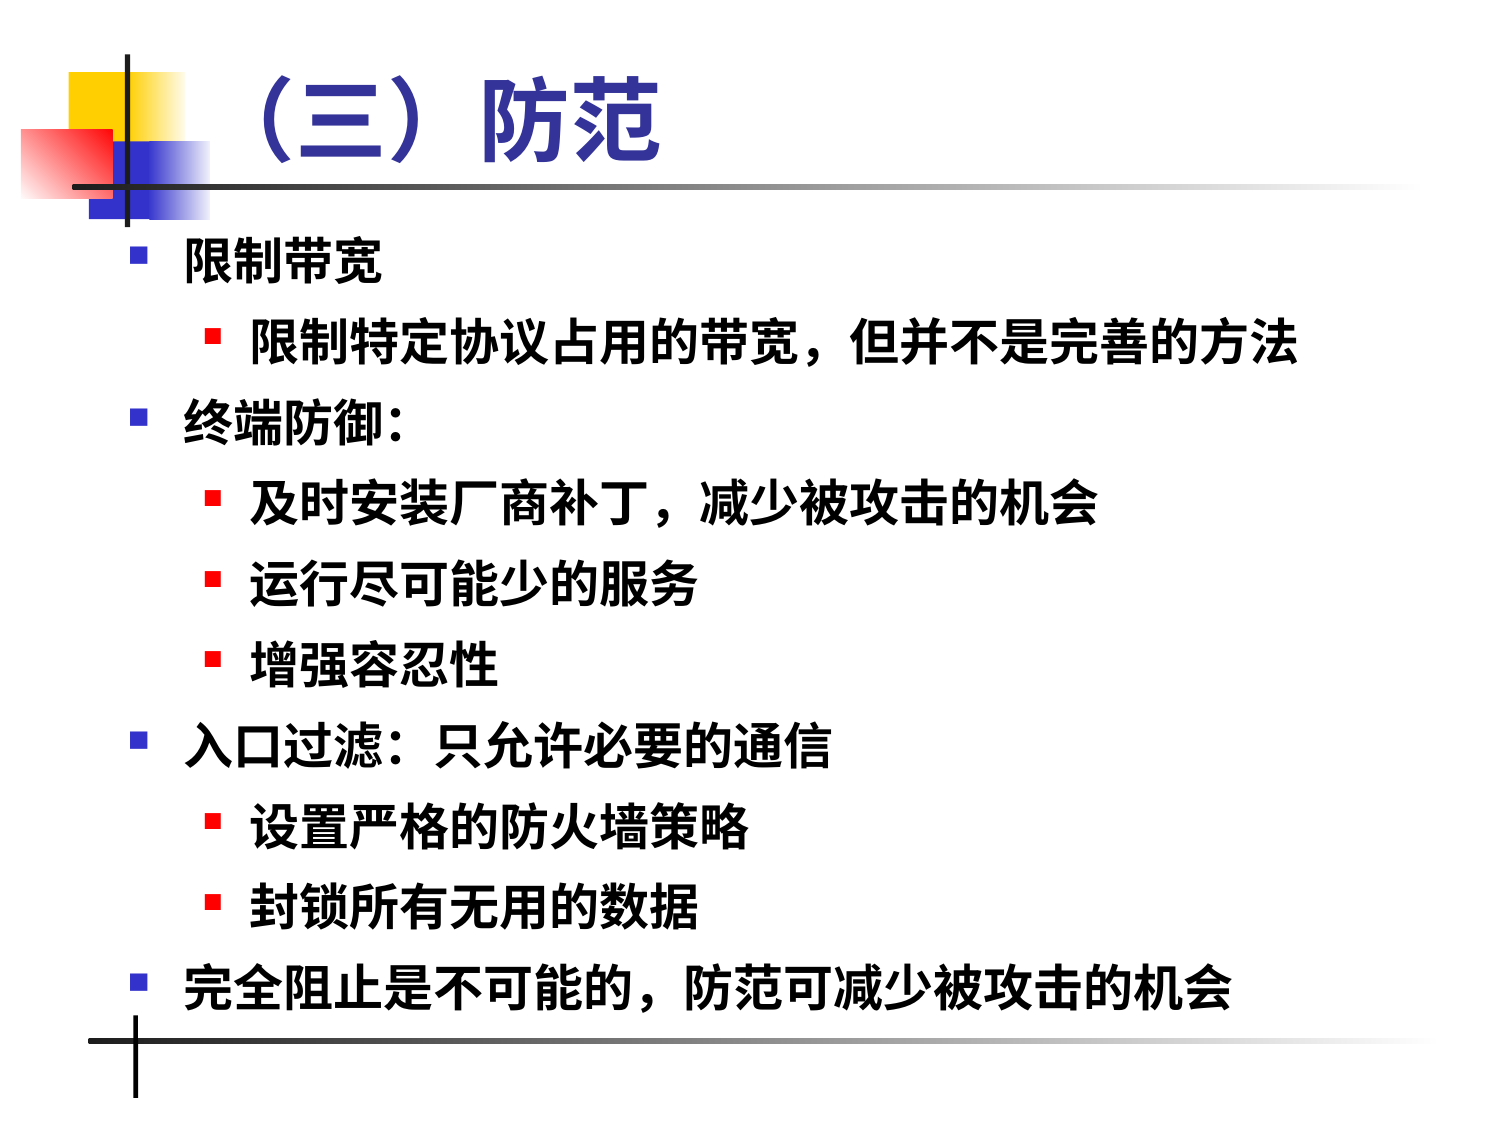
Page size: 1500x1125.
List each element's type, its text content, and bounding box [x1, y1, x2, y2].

list 限制带宽 限制特定协议占用的带宽，但并不是完善的方法 终端防御： 及时安装厂商补丁，减少被攻击的机会 运行尽可能少的服务 增强容忍性 入口过滤：只允许必要的通信 设置严格的防火墙策略 封锁所有无用的数据 完全阻止是不可能的，防范可减少被攻击的机会 [112, 210, 1388, 1026]
title （三）防范 [188, 23, 1468, 181]
